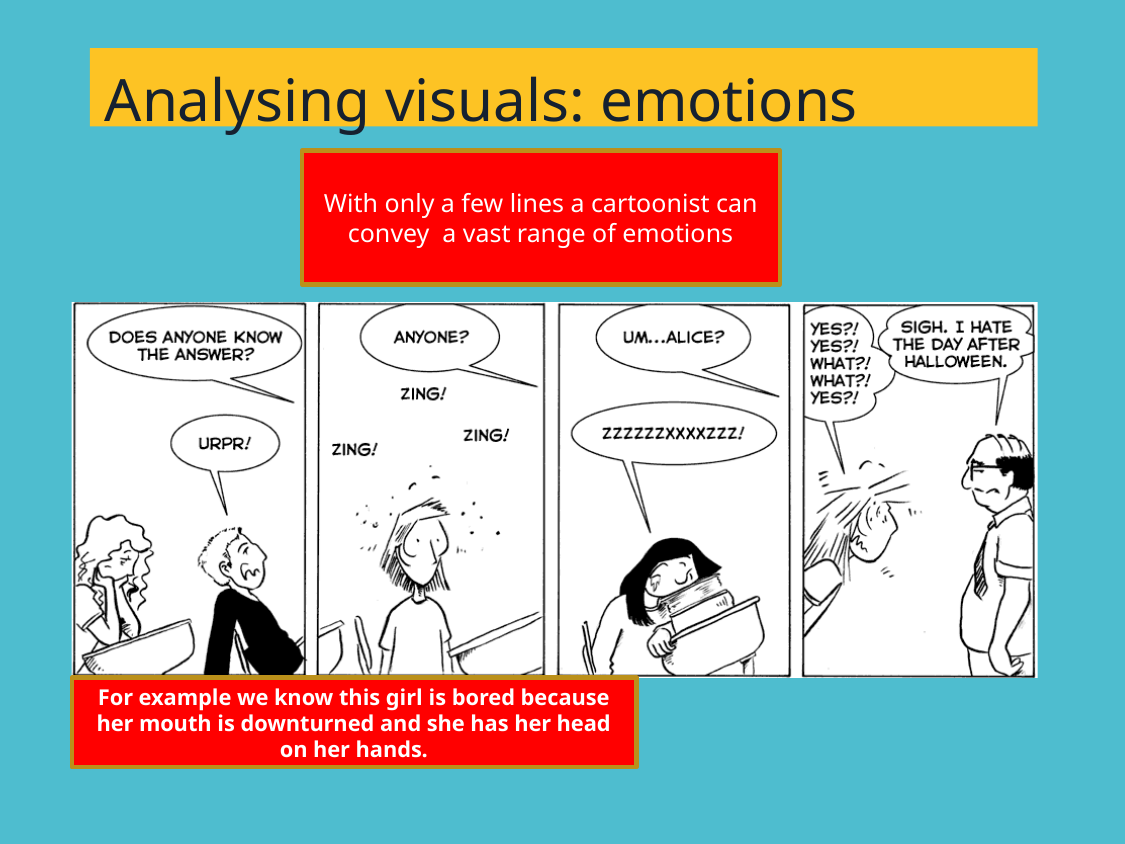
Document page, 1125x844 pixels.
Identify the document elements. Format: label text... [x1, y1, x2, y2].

picture [71, 302, 1038, 678]
text_box For example we know this girl is bored because her mouth is downturned and she has her head on her hands. [70, 683, 639, 769]
title Analysing visuals: emotions [89, 48, 1038, 127]
text_box With only a few lines a cartoonist can convey a vast range of emotions [300, 148, 782, 287]
